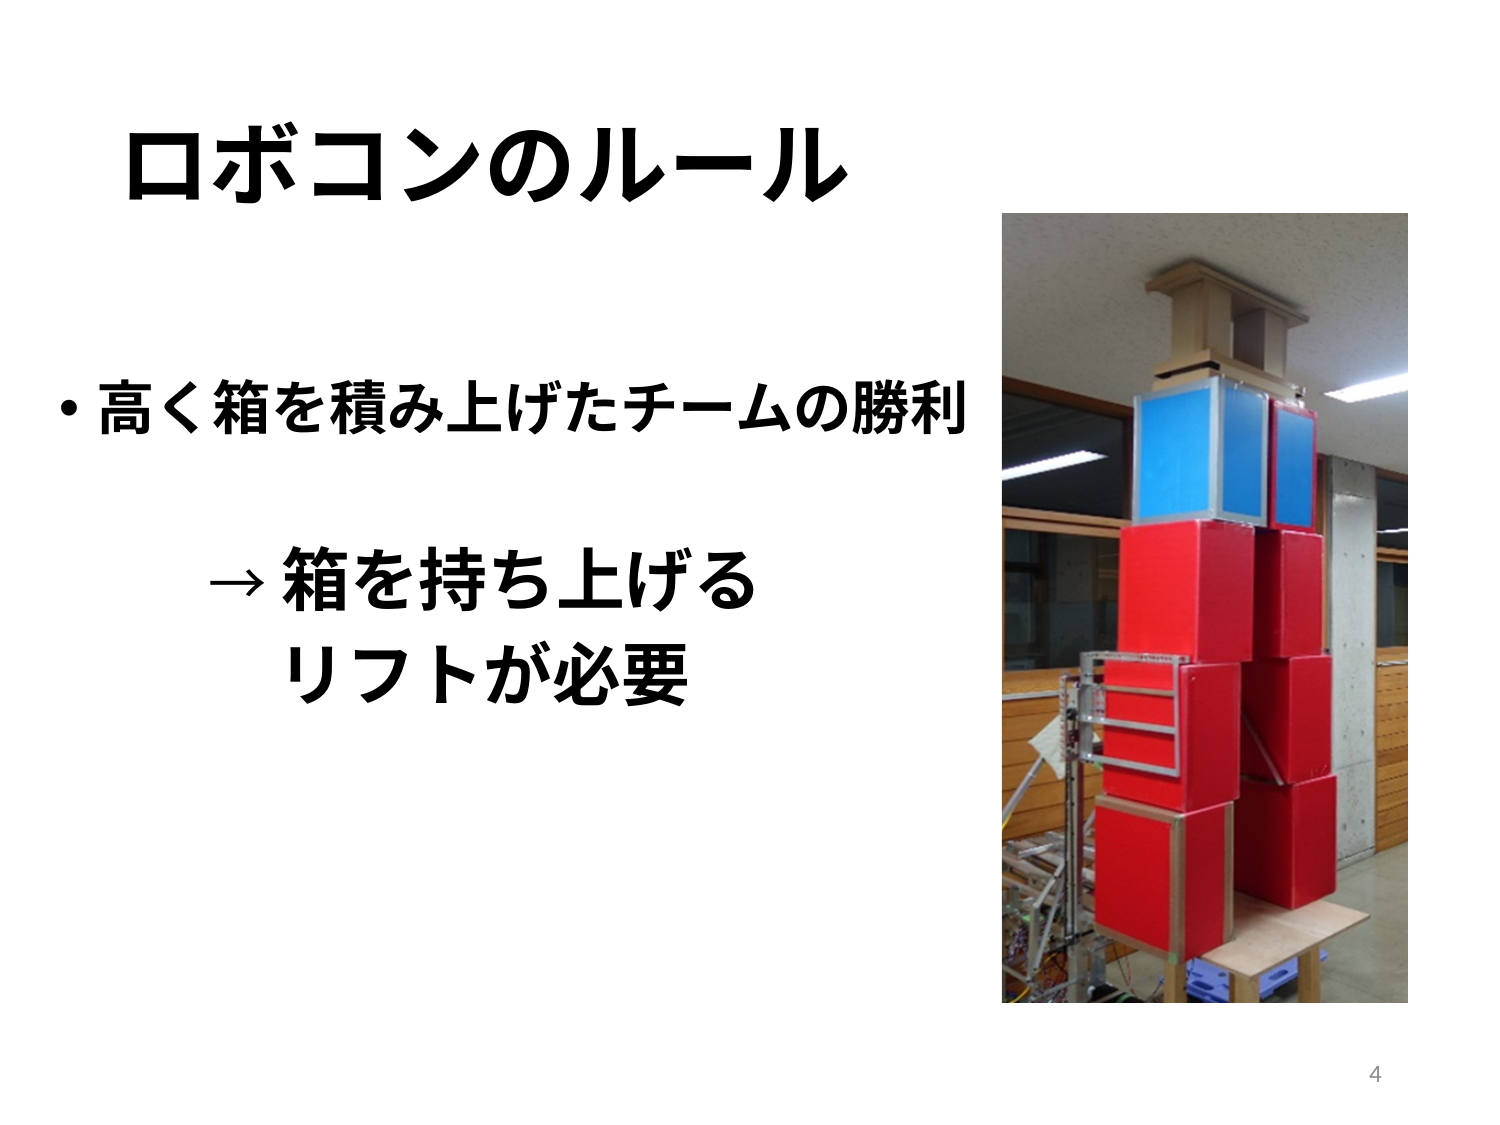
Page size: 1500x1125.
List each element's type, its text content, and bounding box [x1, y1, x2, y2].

list 高く箱を積み上げたチームの勝利 →箱を持ち上げる リフトが必要 [43, 371, 1001, 907]
picture [1001, 213, 1408, 1003]
slide_number 3 [1059, 1042, 1397, 1103]
title ロボコンのルール [103, 59, 1397, 278]
